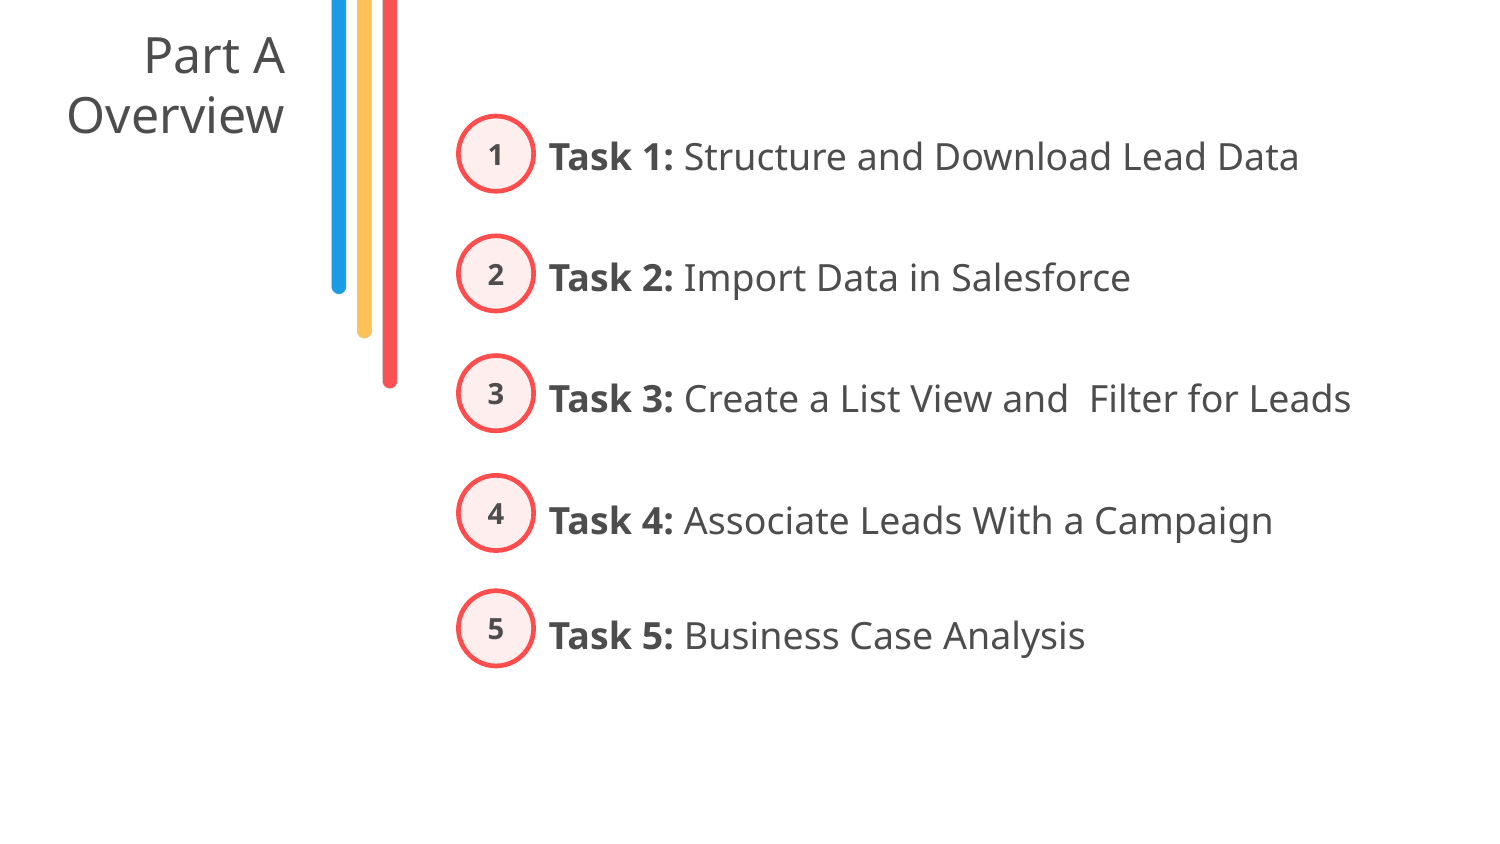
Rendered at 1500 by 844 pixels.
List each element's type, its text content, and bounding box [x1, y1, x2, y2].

text_box 3 [458, 355, 533, 431]
title Part A Overview [19, 8, 301, 293]
text_box 1 [460, 116, 532, 142]
text_box Task 1: Structure and Download Lead Data [533, 109, 1423, 196]
picture [155, 0, 562, 404]
text_box 4 [458, 475, 533, 551]
text_box Task 3: Create a List View and Filter for Leads [533, 351, 1423, 437]
text_box Task 5: Business Case Analysis [533, 588, 1423, 674]
text_box Task 2: Import Data in Salesforce [533, 230, 1423, 316]
text_box Task 4: Associate Leads With a Campaign [533, 473, 1423, 559]
text_box 2 [458, 269, 533, 312]
text_box 5 [458, 590, 533, 666]
